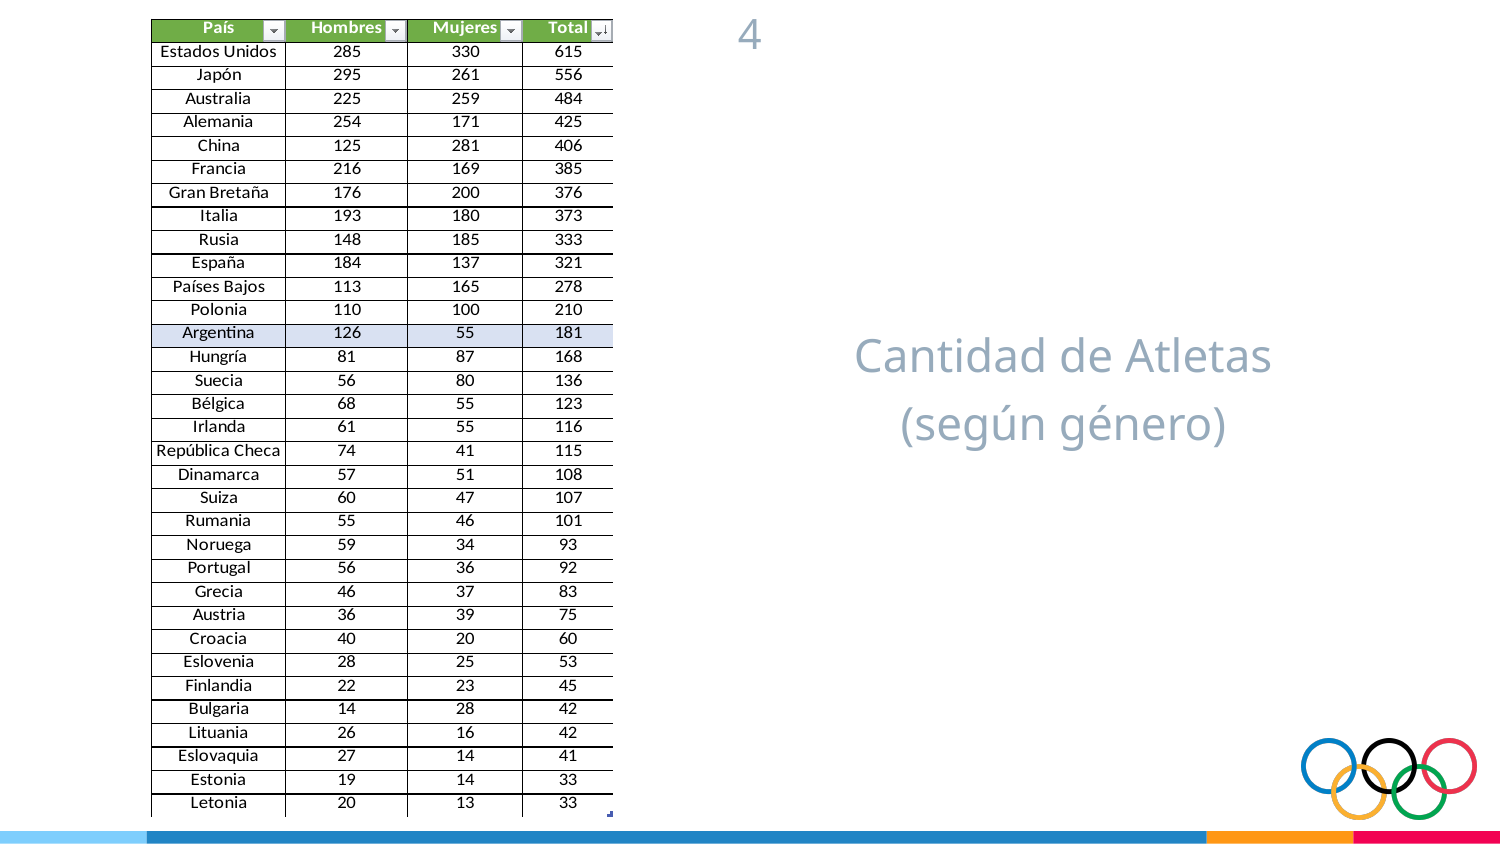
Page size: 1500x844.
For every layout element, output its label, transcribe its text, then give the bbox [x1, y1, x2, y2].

picture [1301, 738, 1477, 820]
text_box Cantidad de Atletas (según género) [680, 110, 1447, 733]
text_box 4 [0, 0, 1500, 45]
picture [150, 18, 615, 819]
